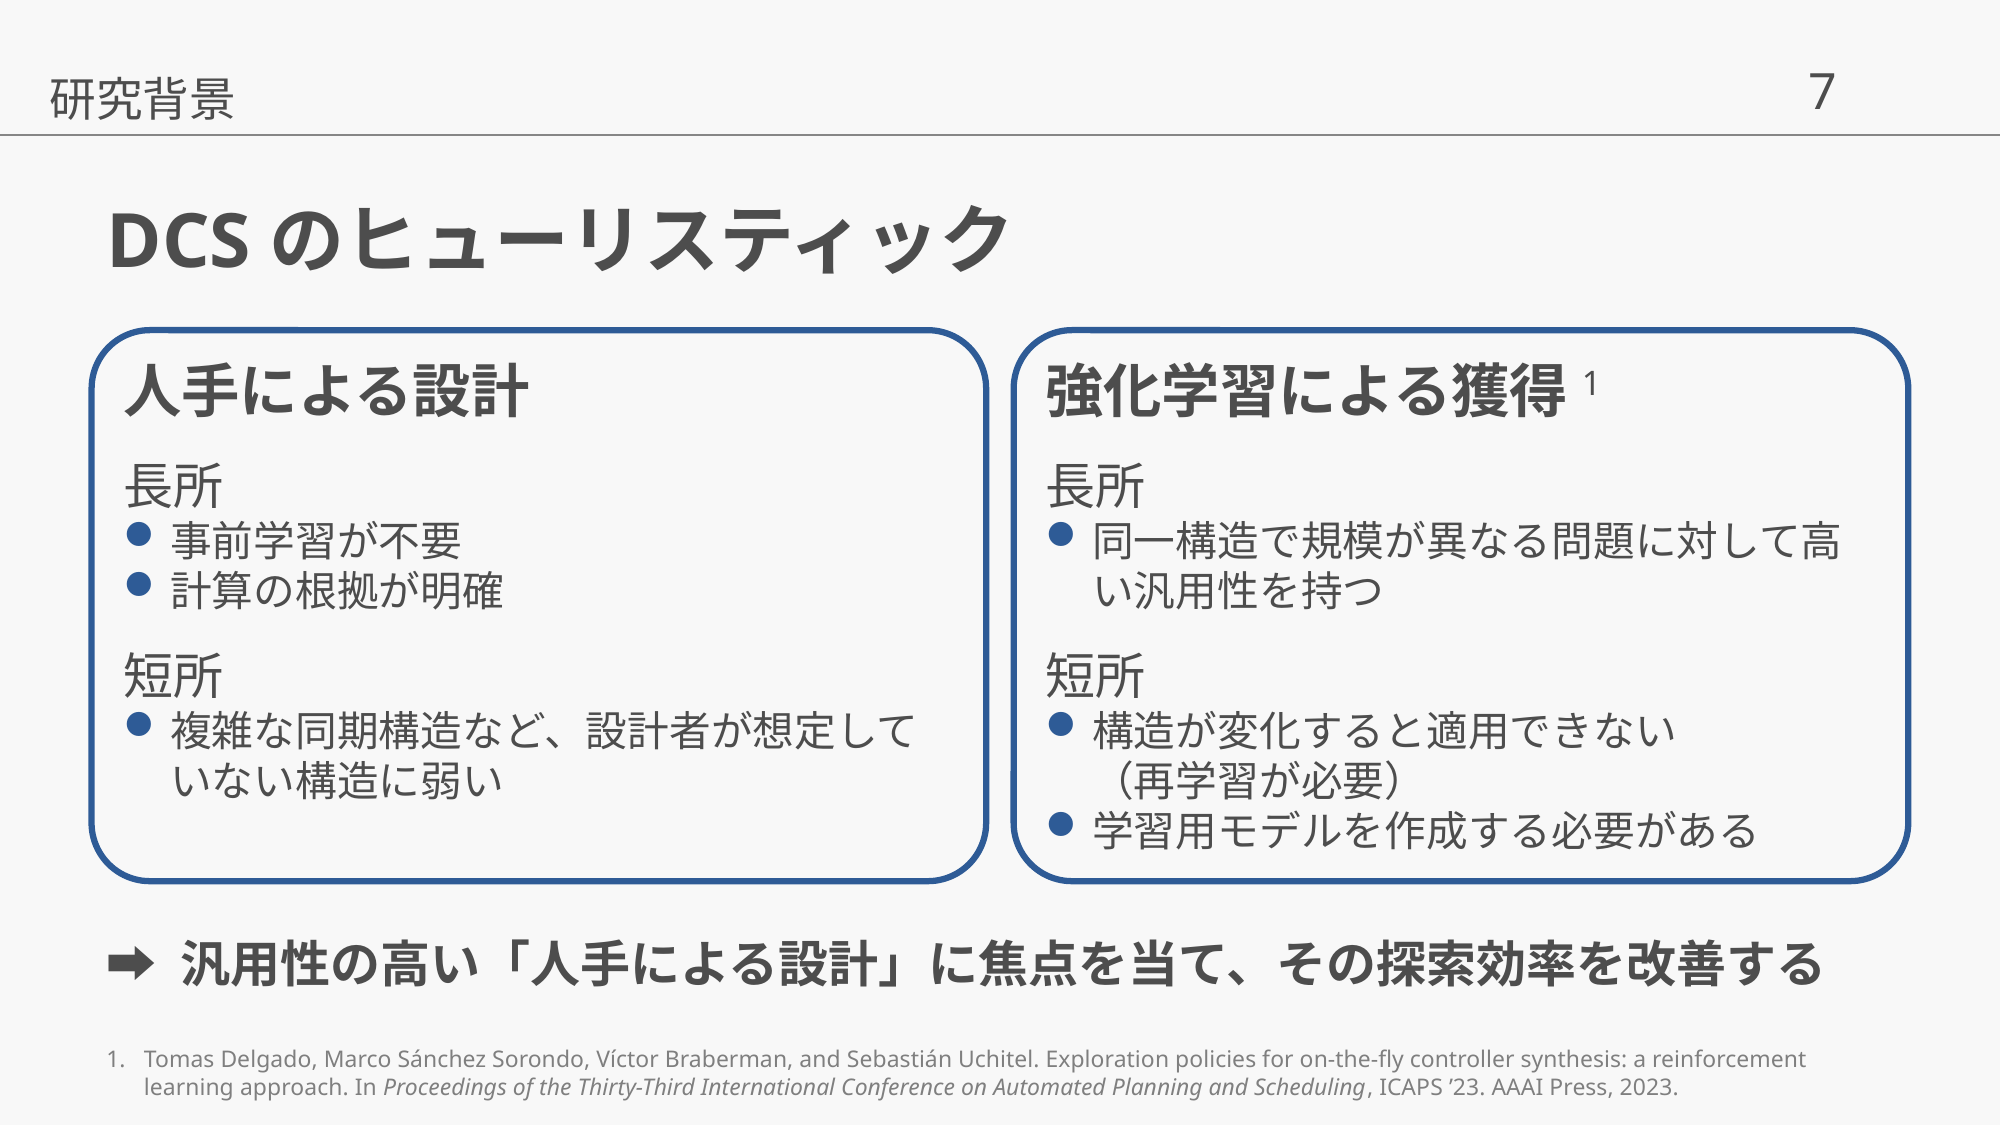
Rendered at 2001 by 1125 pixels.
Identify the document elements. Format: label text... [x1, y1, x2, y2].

list 研究背景 [34, 57, 1914, 135]
text_box 強化学習による獲得1 長所 同一構造で規模が異なる問題に対して高い汎用性を持つ 短所 構造が変化すると適用できない （再学習が必要） 学習用モデルを作成する必要がある [1012, 329, 1910, 883]
text_box Tomas Delgado, Marco Sánchez Sorondo, Víctor Braberman, and Sebastián Uchitel. Exploration policies for on-the-fly controller synthesis: a reinforcement learning approach. In Proceedings of the Thirty-Third International Conference on Automated Planning and Scheduling, ICAPS ’23. AAAI Press, 2023. [91, 1037, 1913, 1107]
list ➡︎ 汎用性の高い「人手による設計」に焦点を当て、その探索効率を改善する [91, 881, 1913, 1037]
title DCSのヒューリスティック [91, 166, 1913, 321]
text_box 人手による設計 長所 事前学習が不要 計算の根拠が明確 短所 複雑な同期構造など、設計者が想定していない構造に弱い [90, 329, 988, 883]
